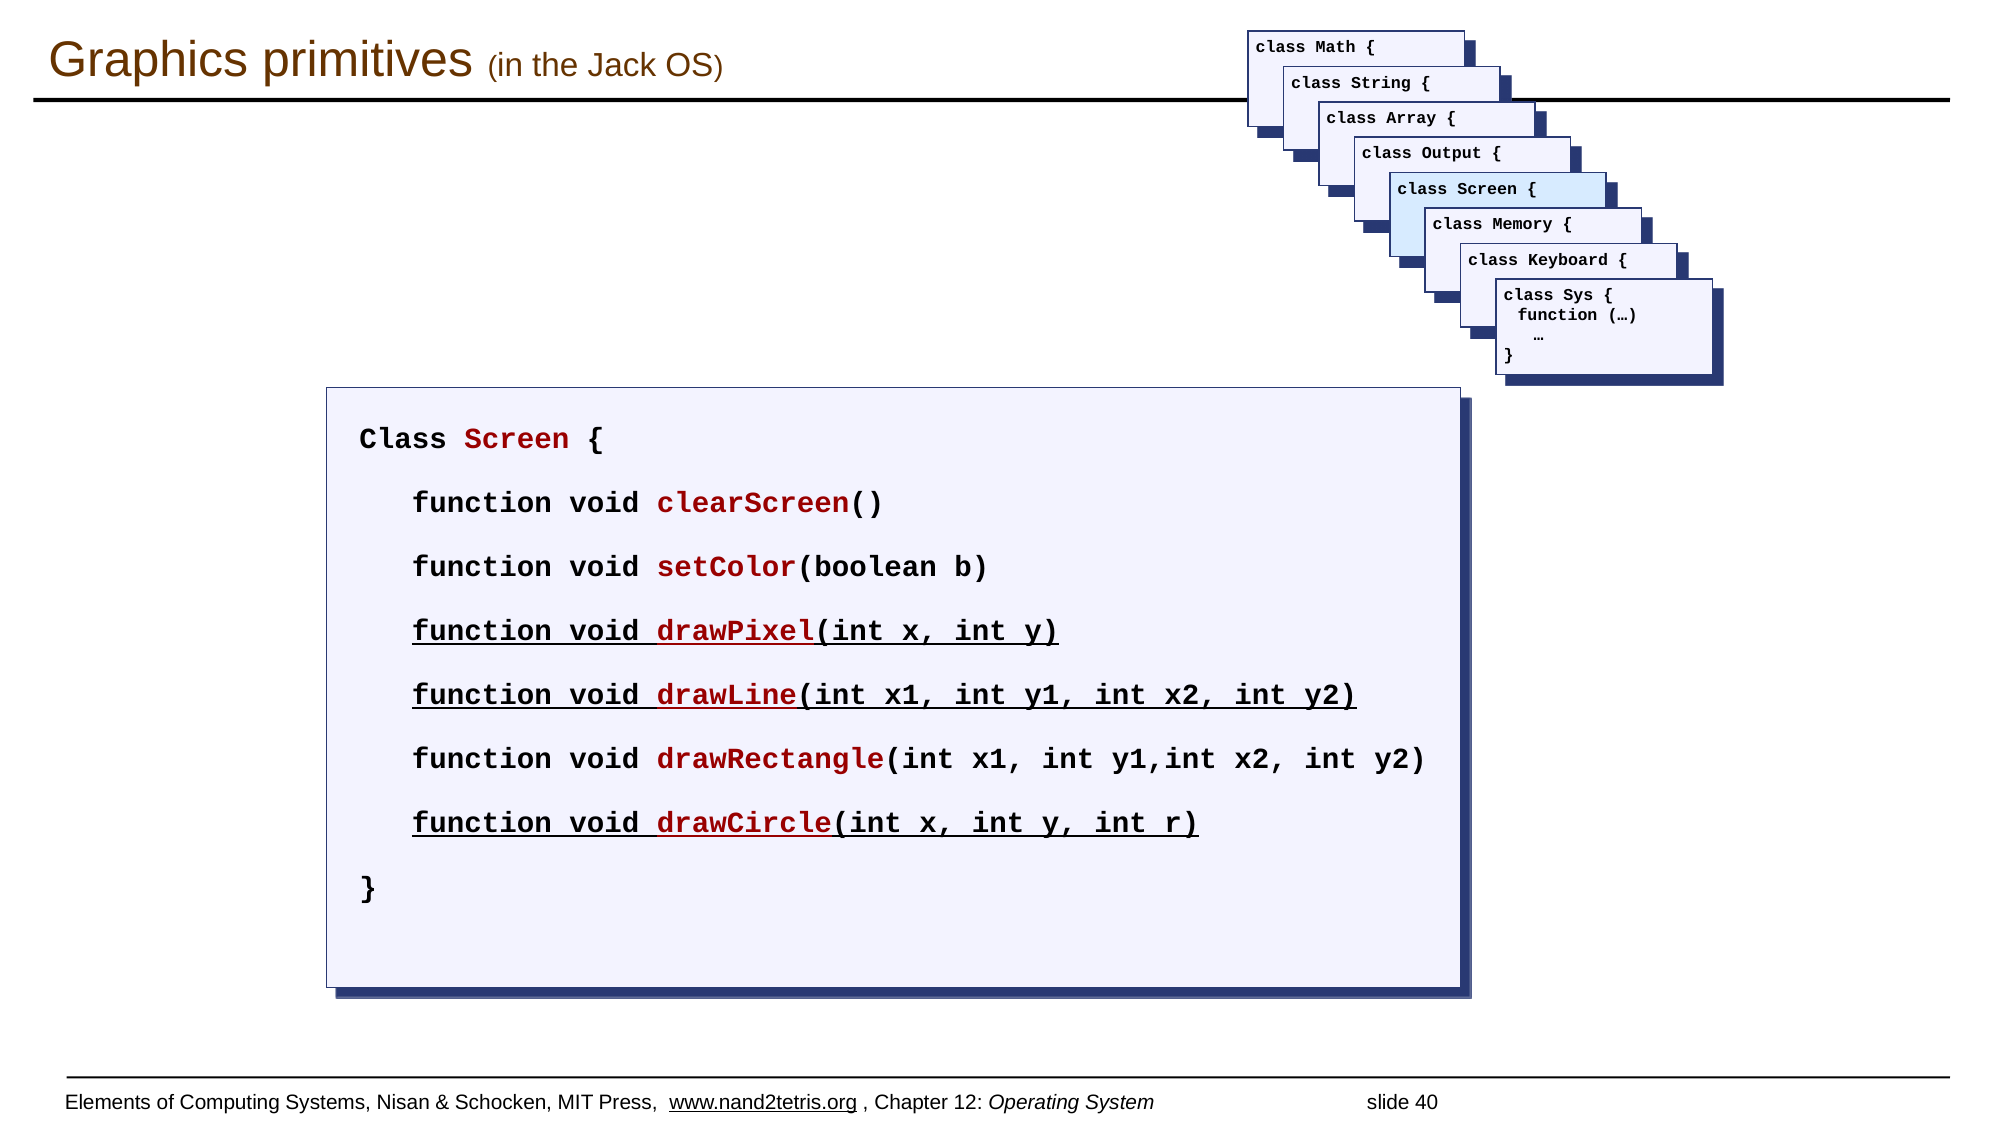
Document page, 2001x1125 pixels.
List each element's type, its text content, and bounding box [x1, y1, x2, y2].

text_box Class Screen { function void clearScreen() function void setColor(boolean b) function void drawPixel(int x, int y) function void drawLine(int x1, int y1, int x2, int y2) function void drawRectangle(int x1, int y1,int x2, int y2) function void drawCircle(int x, int y, int r) } [326, 387, 1461, 988]
title Graphics primitives (in the Jack OS) [33, 12, 1950, 100]
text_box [1247, 30, 1713, 375]
